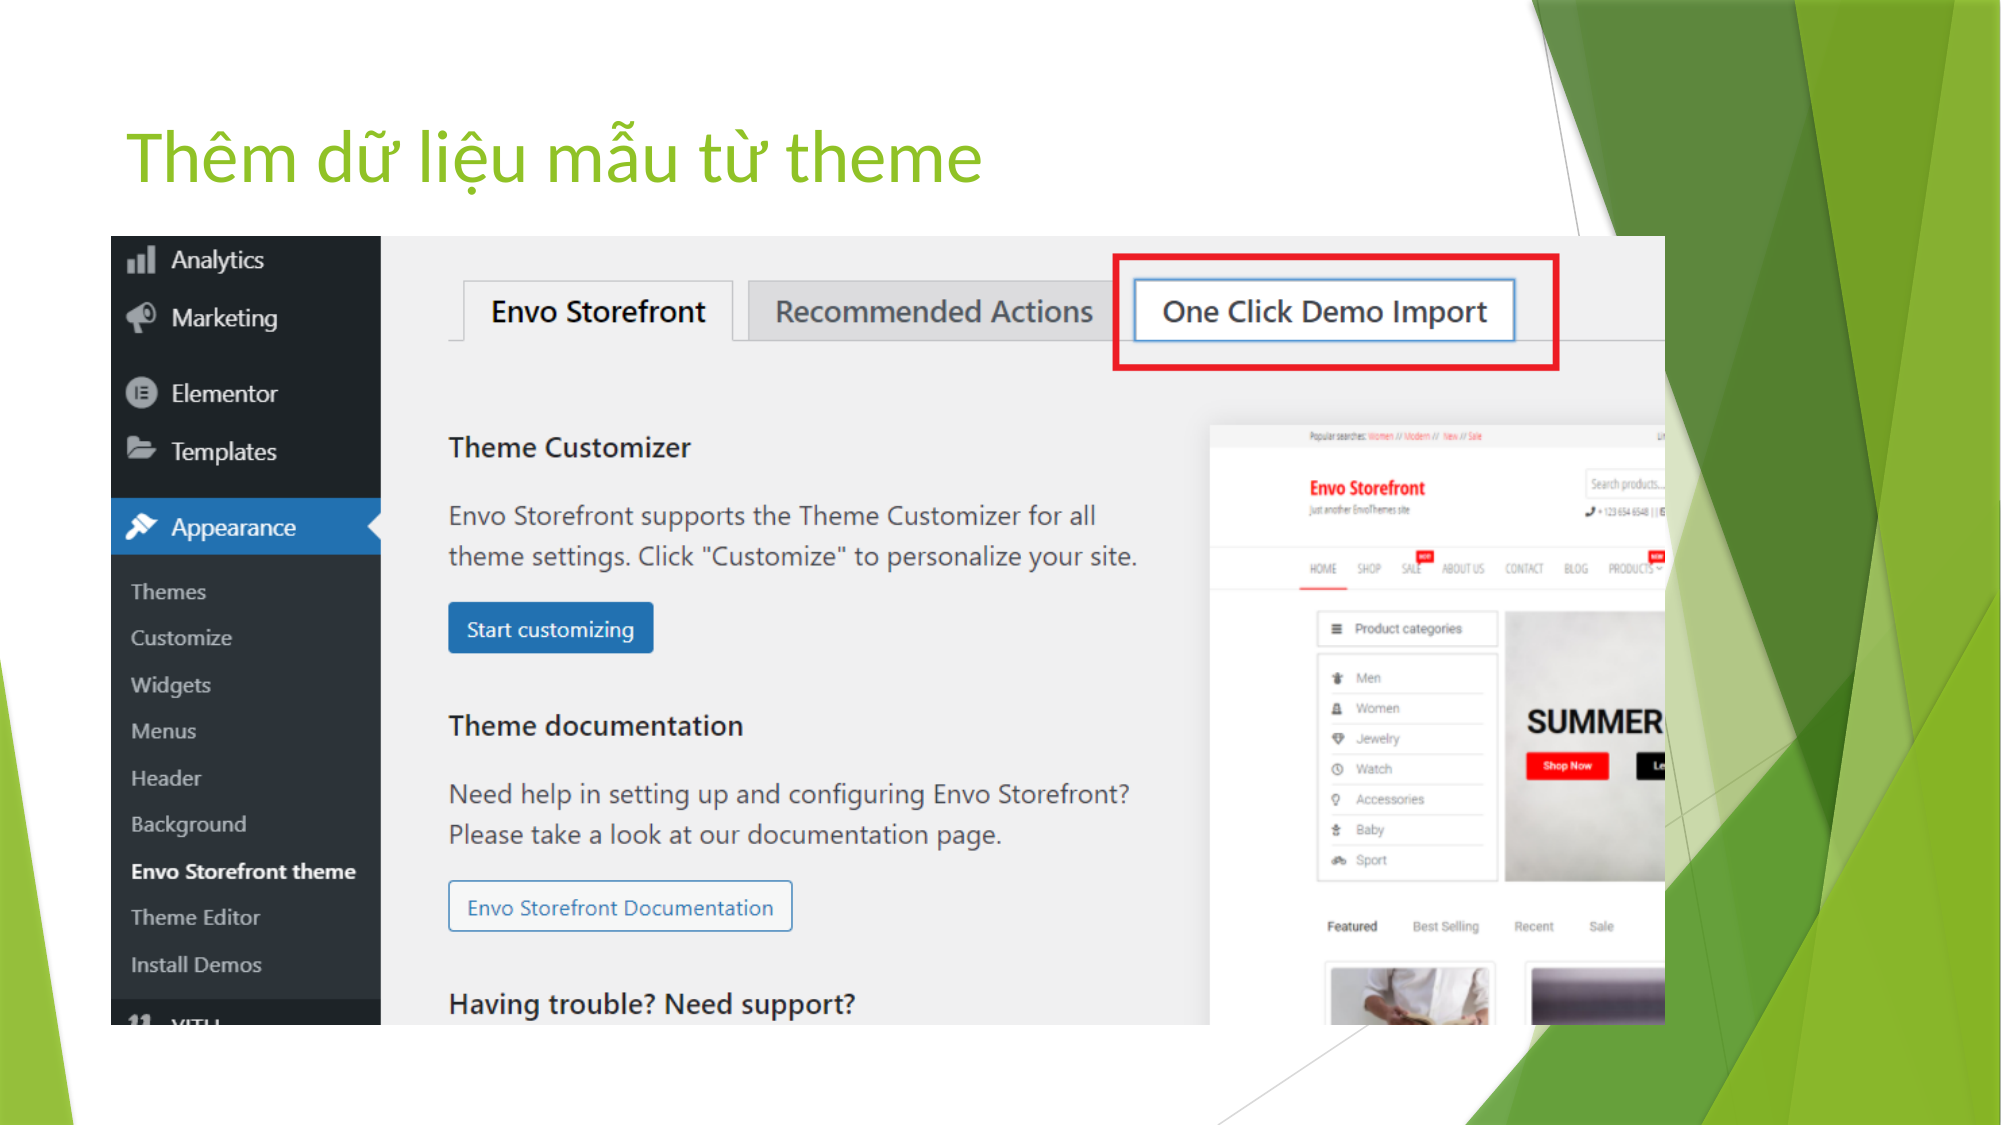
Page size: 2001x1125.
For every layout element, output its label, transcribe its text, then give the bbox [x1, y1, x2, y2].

title Thêm dữ liệu mẫu từ theme [111, 99, 1522, 236]
picture [110, 236, 1666, 1026]
